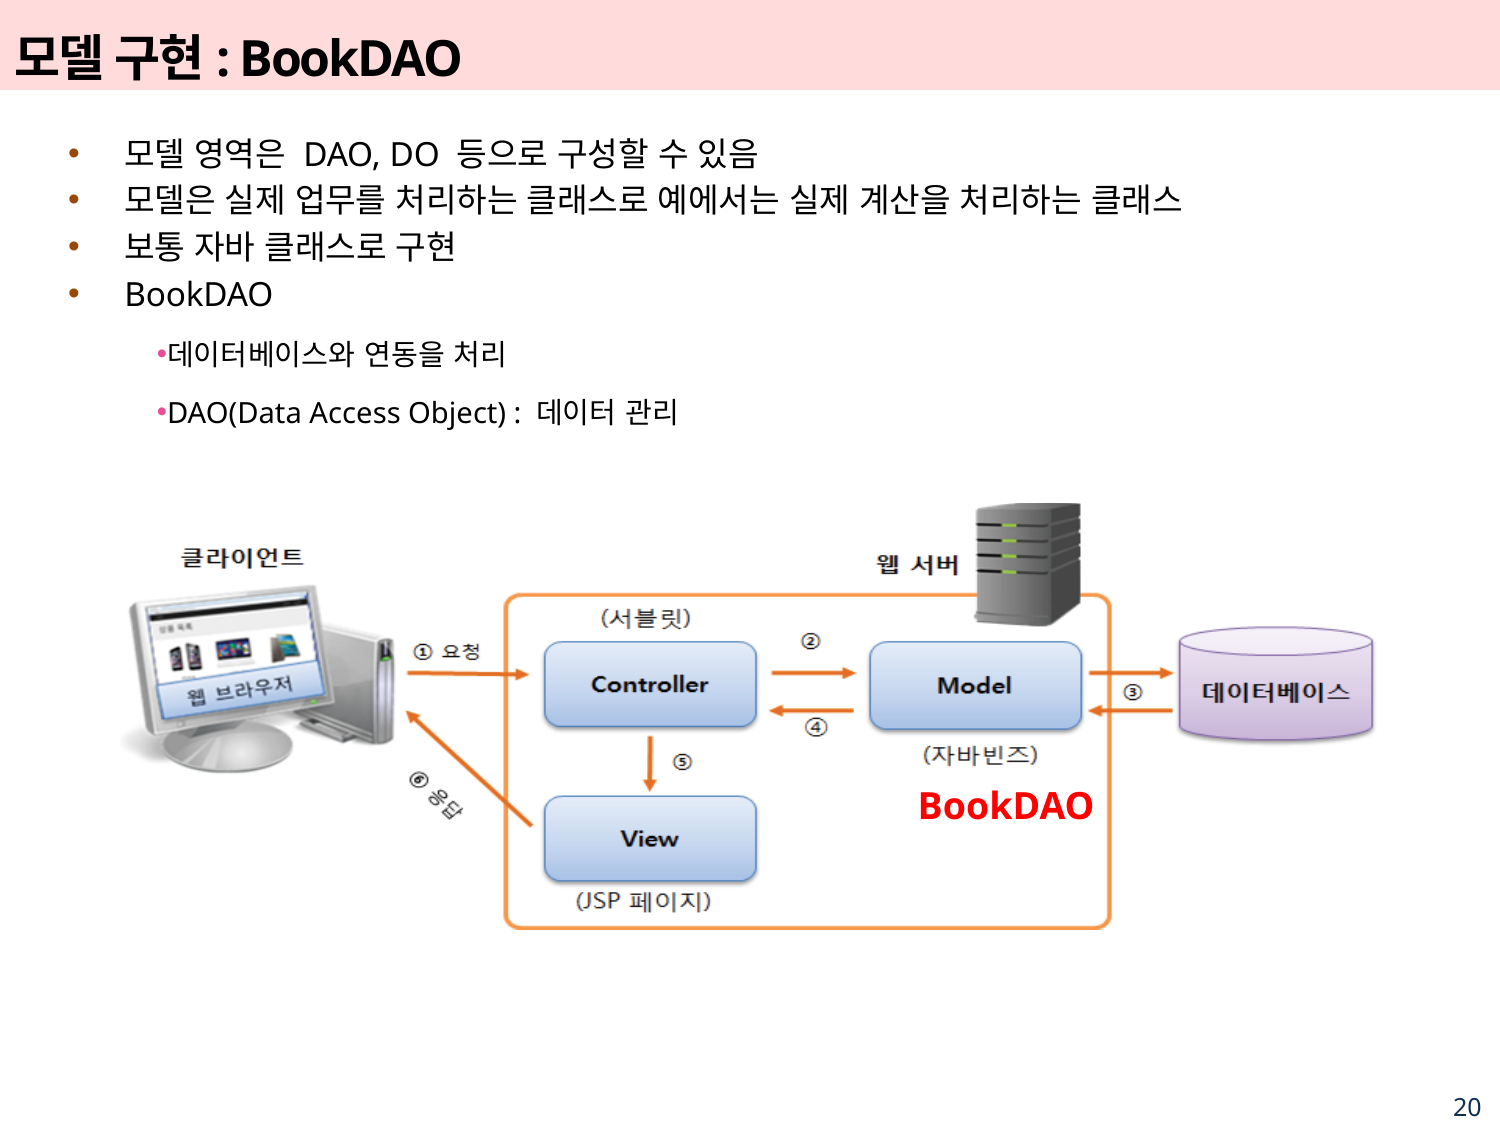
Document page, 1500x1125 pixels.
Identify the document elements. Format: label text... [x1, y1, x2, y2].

picture [119, 503, 1381, 930]
title 모델 구현: BookDAO [0, 19, 1161, 97]
list 모델 영역은 DAO, DO 등으로 구성할 수 있음 모델은 실제 업무를 처리하는 클래스로 예에서는 실제 계산을 처리하는 클래스 보통 자바 클래스로 구현 BookDAO 데이터베이스와 연동을 처리 DAO(Data Access Object) : 데이터 관리 [53, 125, 1425, 1005]
